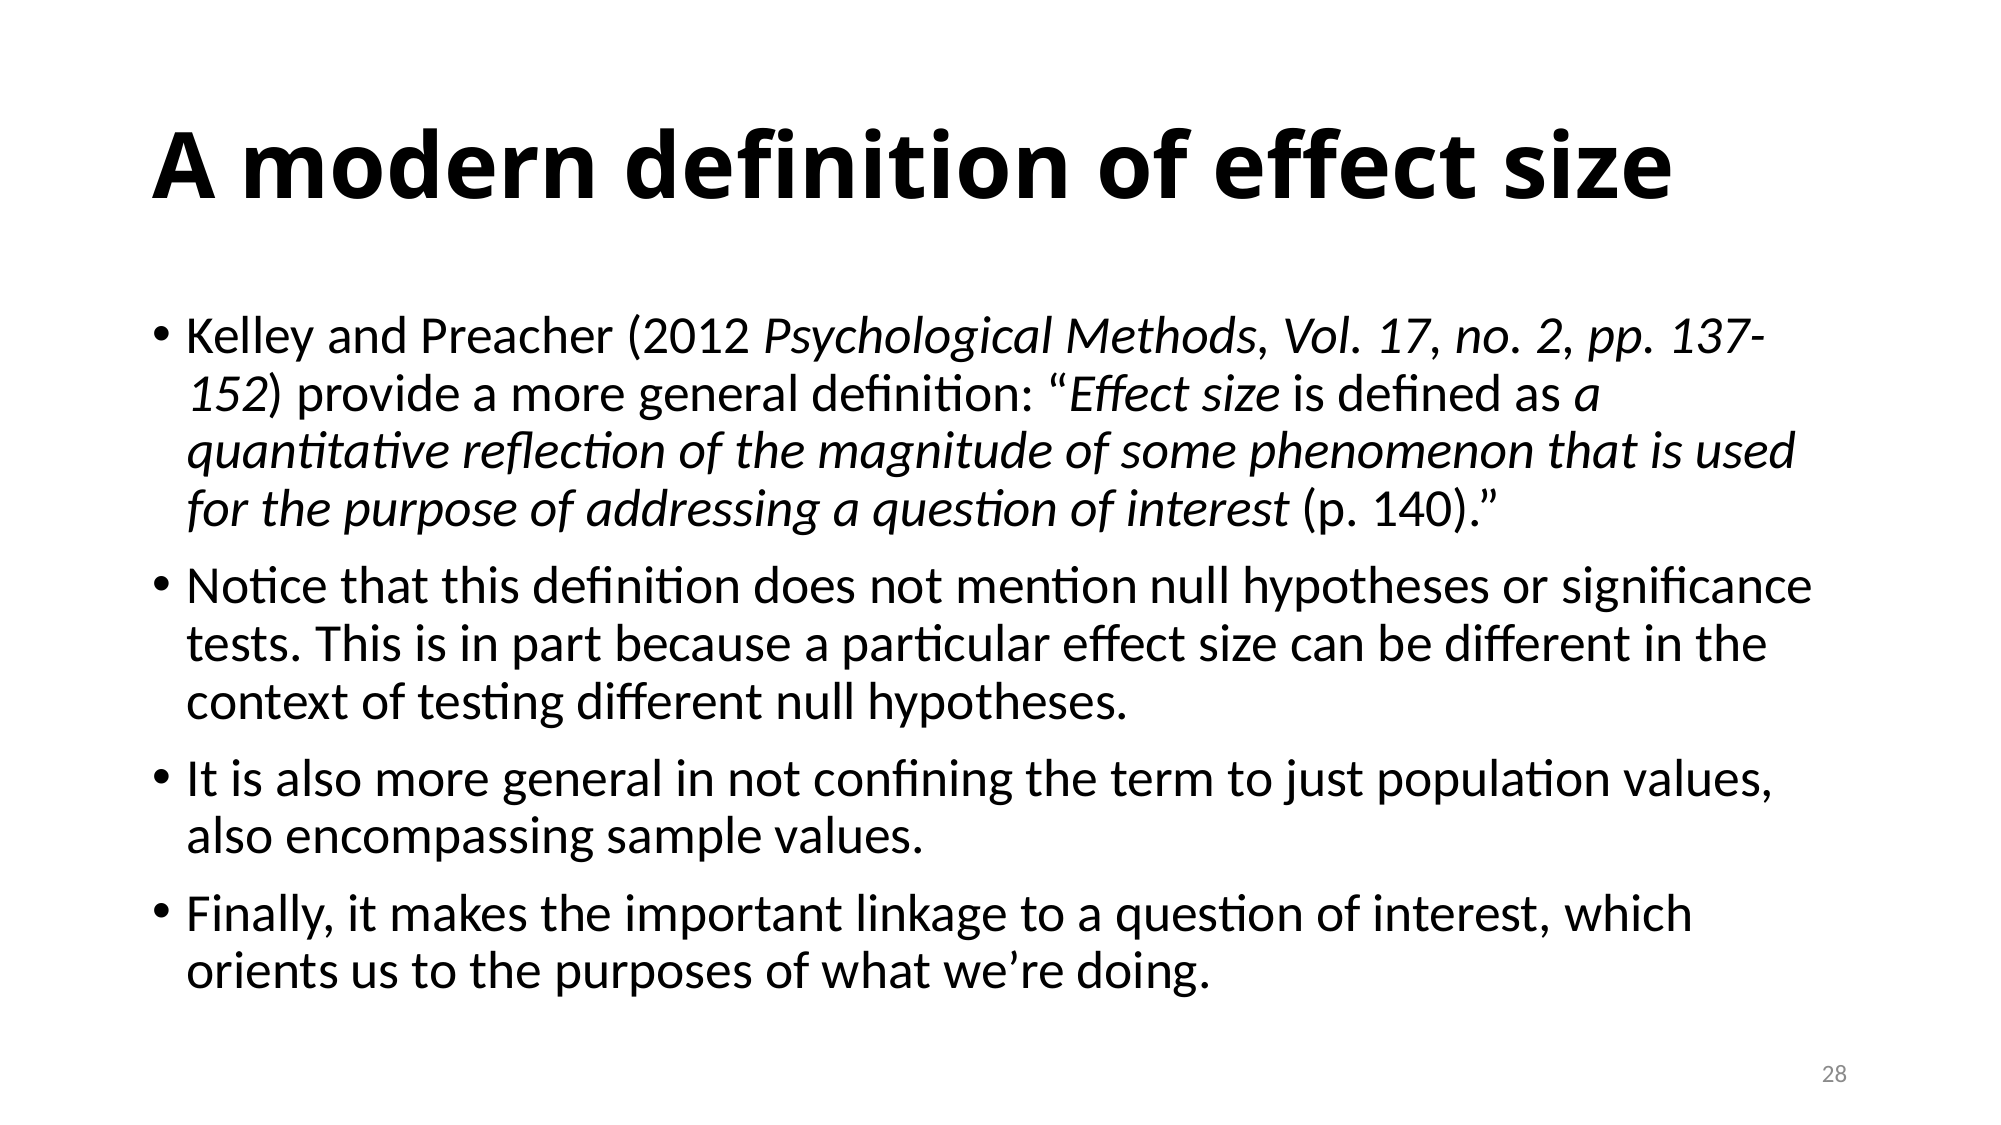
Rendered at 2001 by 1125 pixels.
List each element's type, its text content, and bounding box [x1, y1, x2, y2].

slide_number 28 [1412, 1042, 1863, 1103]
list Kelley and Preacher (2012 Psychological Methods, Vol. 17, no. 2, pp. 137-152) provide a more general definition: “Effect size is defined as a quantitative reflection of the magnitude of some phenomenon that is used for the purpose of addressing a question of interest (p. 140).” Notice that this definition does not mention null hypotheses or significance tests. This is in part because a particular effect size can be different in the context of testing different null hypotheses. It is also more general in not confining the term to just population values, also encompassing sample values. Finally, it makes the important linkage to a question of interest, which orients us to the purposes of what we’re doing. [137, 299, 1863, 1014]
title A modern definition of effect size [137, 59, 1863, 278]
